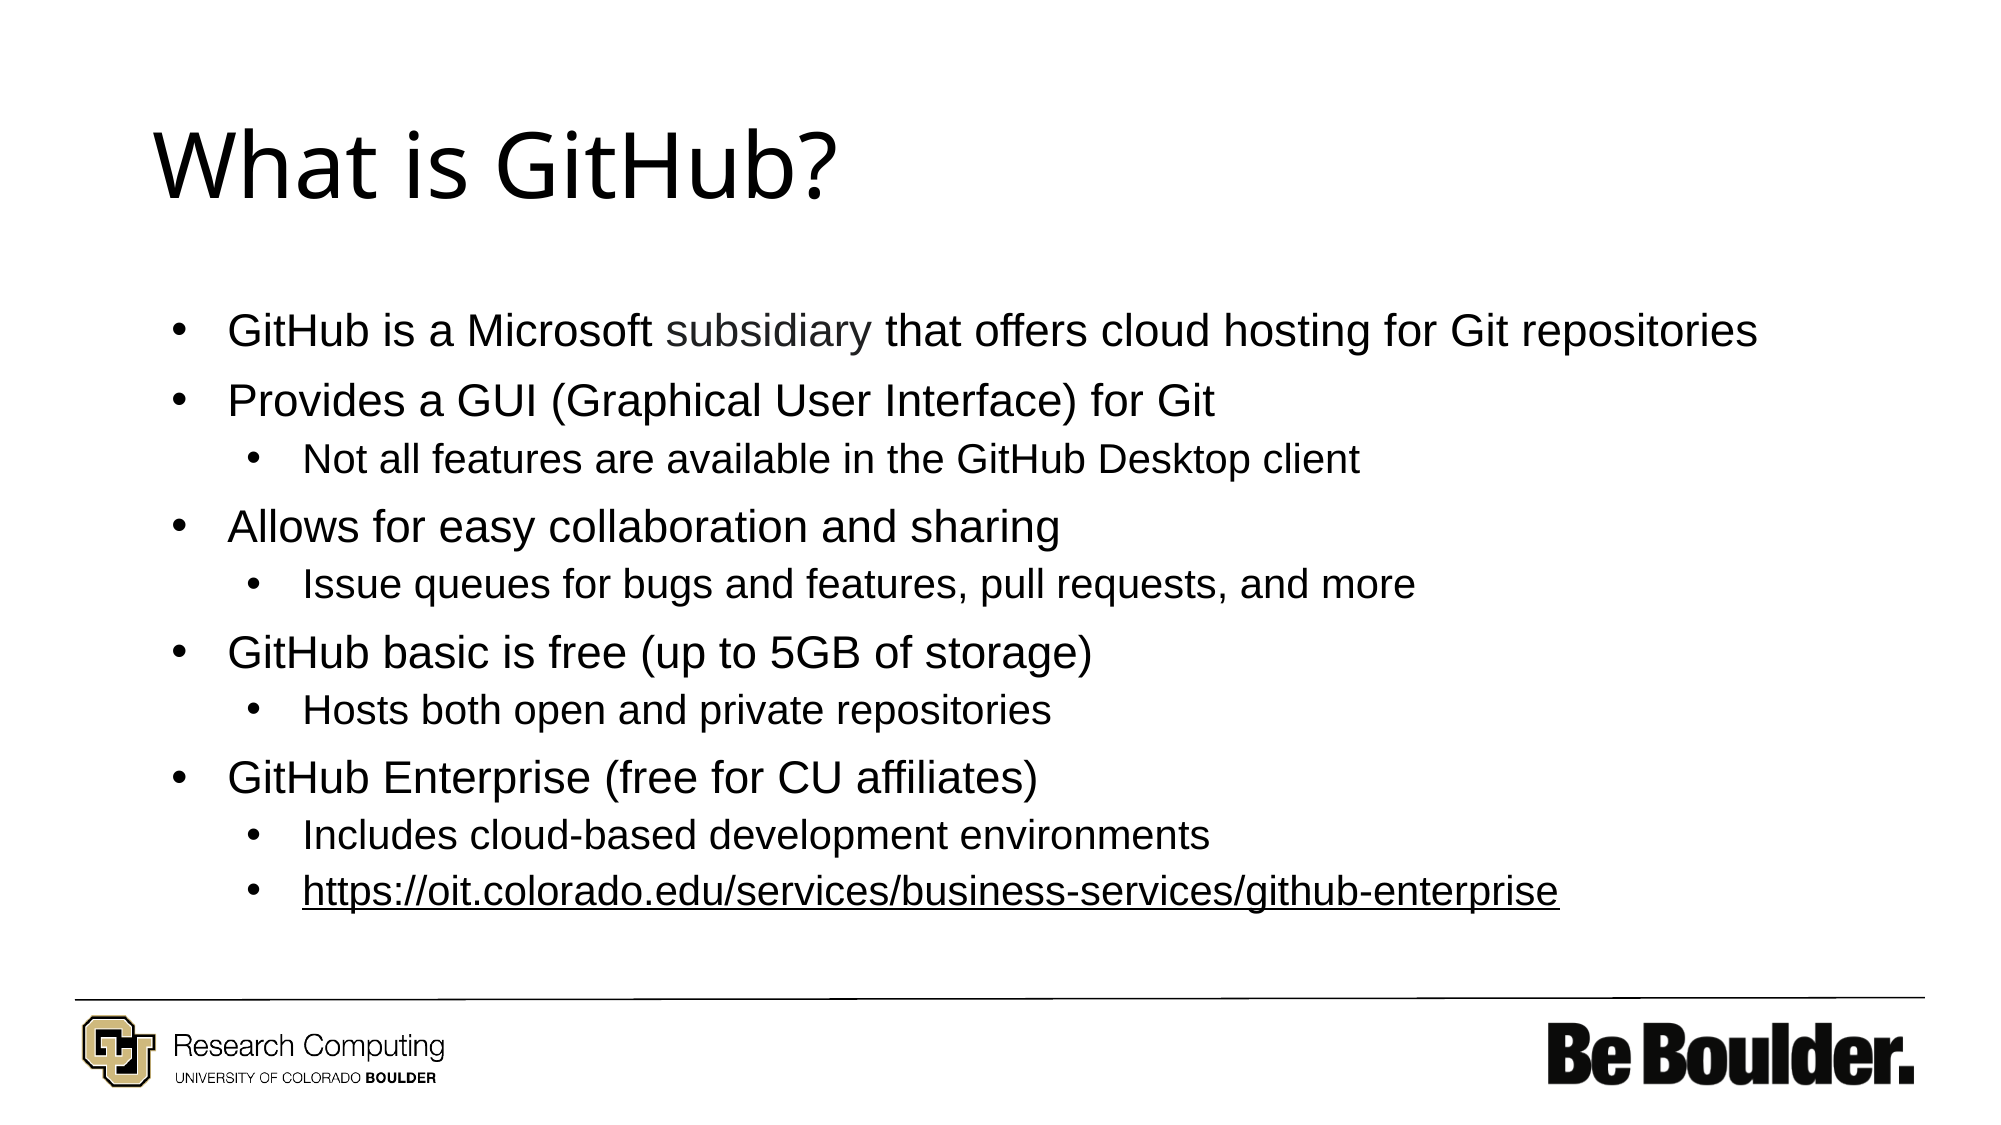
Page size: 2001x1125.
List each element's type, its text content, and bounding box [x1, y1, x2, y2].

picture [81, 1015, 444, 1088]
picture [1524, 1015, 1938, 1088]
title What is GitHub? [137, 59, 1863, 278]
list GitHub is a Microsoft subsidiary that offers cloud hosting for Git repositories Provides a GUI (Graphical User Interface) for Git Not all features are available in the GitHub Desktop client Allows for easy collaboration and sharing Issue queues for bugs and features, pull requests, and more GitHub basic is free (up to 5GB of storage) Hosts both open and private repositories GitHub Enterprise (free for CU affiliates) Includes cloud-based development environments https://oit.colorado.edu/services/business-services/github-enterprise [137, 299, 1863, 983]
